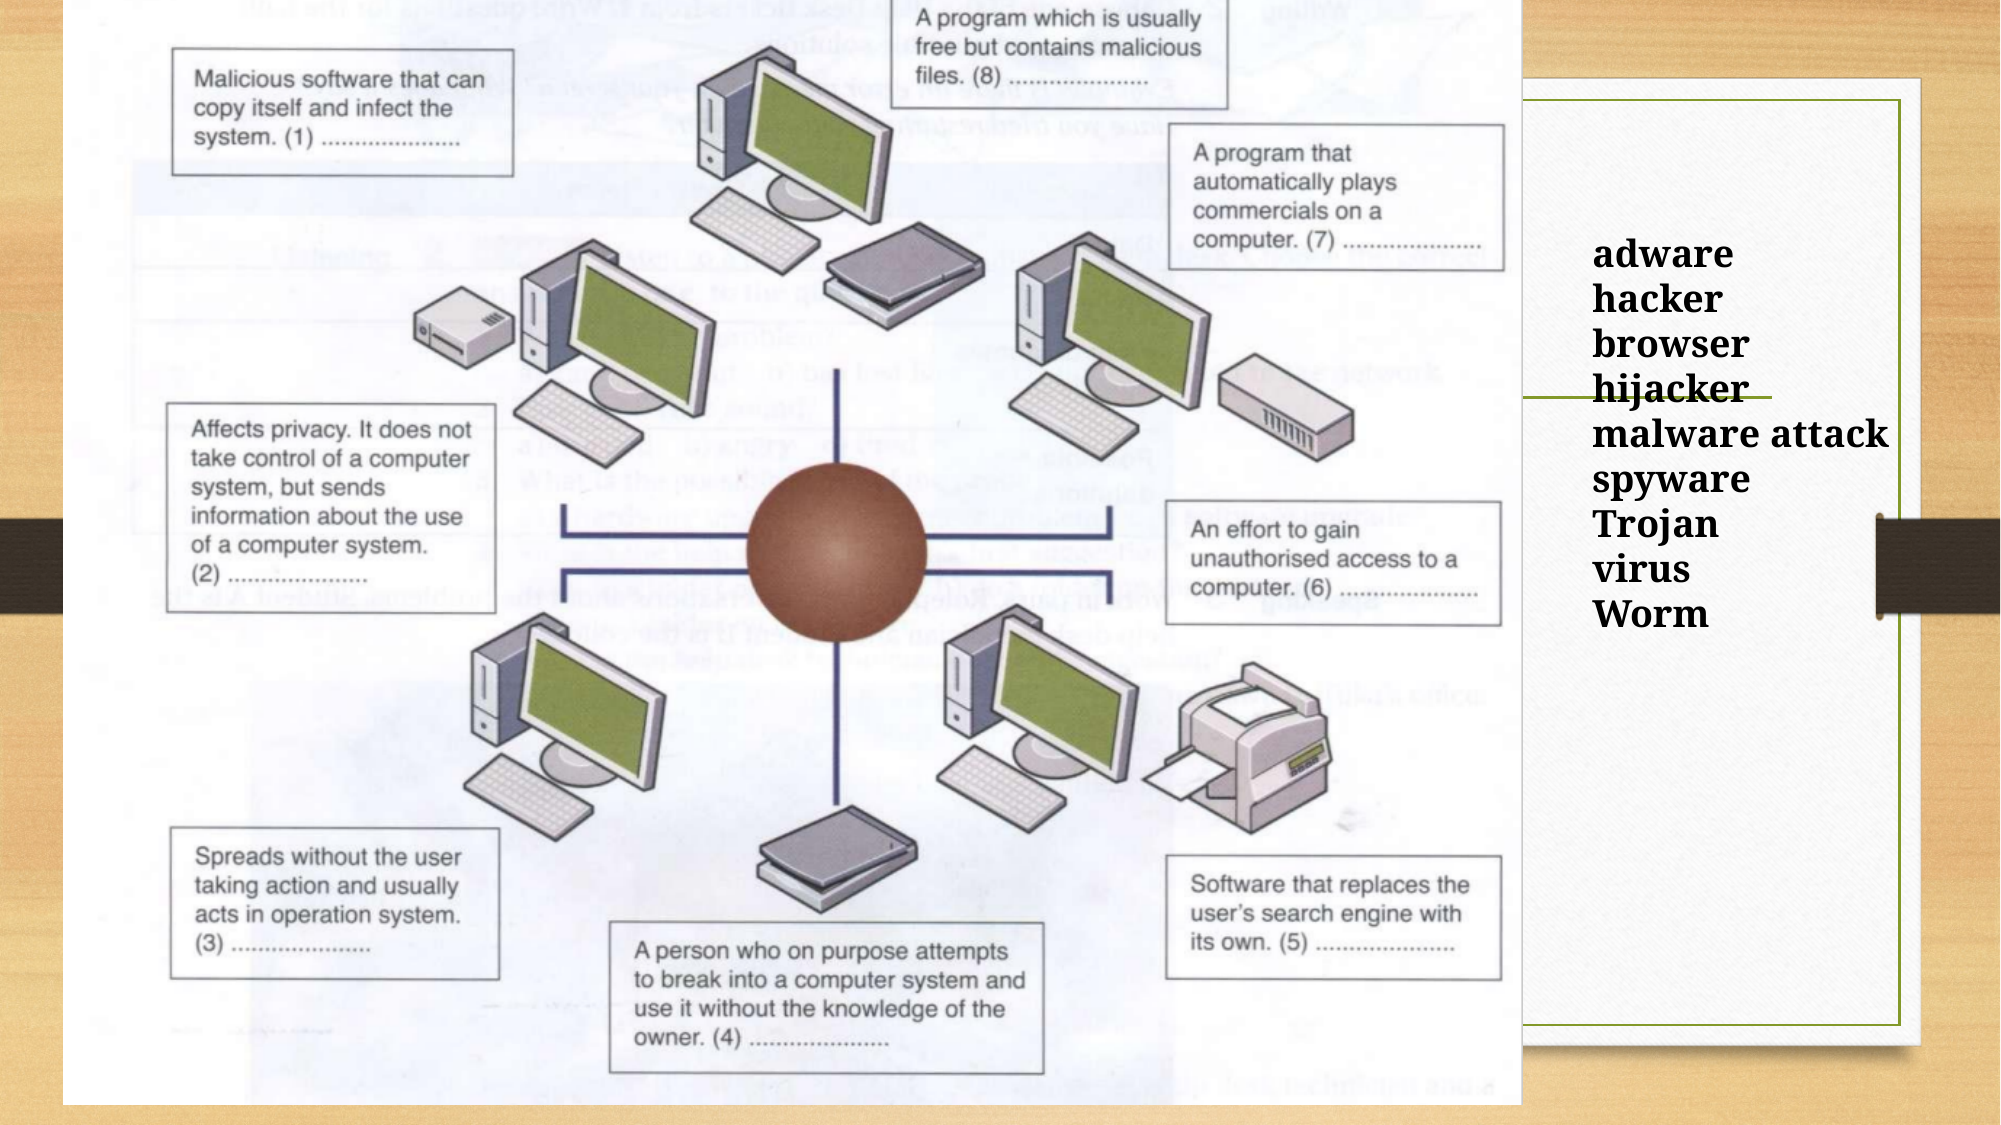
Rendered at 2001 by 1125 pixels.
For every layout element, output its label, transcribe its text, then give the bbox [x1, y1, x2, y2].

picture [0, 0, 2001, 1125]
text_box adware hacker browser hijacker malware attack spyware Trojan virus Worm [1577, 222, 1912, 688]
